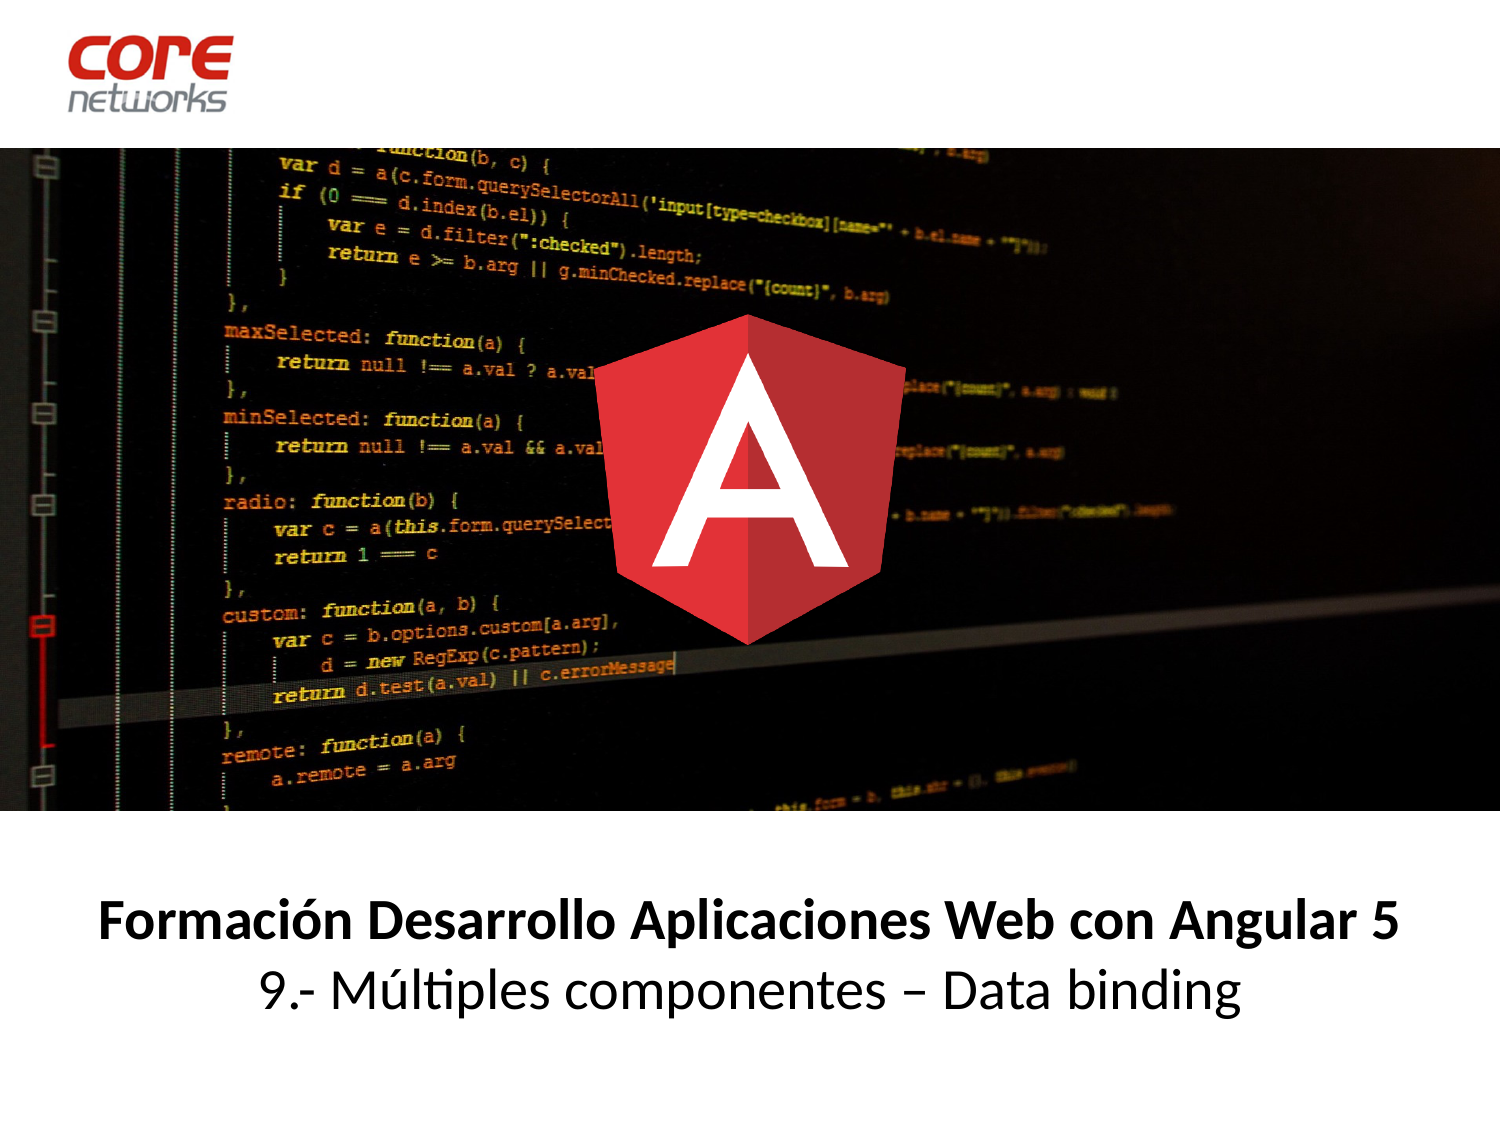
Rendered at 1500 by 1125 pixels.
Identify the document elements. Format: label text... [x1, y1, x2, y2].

picture [0, 147, 1500, 811]
picture [67, 30, 235, 117]
text_box Formación Desarrollo Aplicaciones Web con Angular 5 9.- Múltiples componentes – Data binding [0, 873, 1500, 1029]
